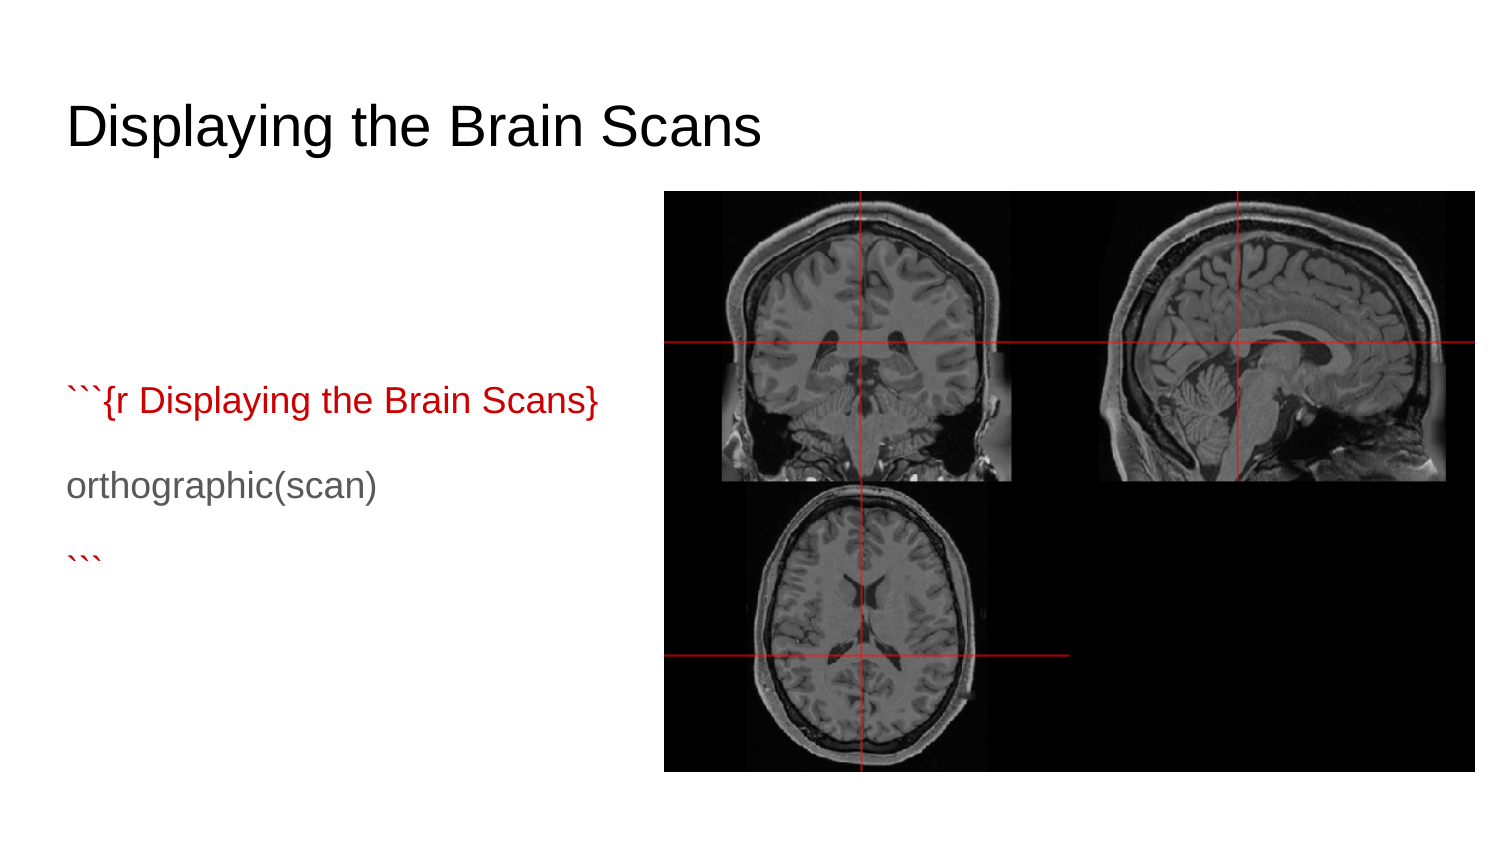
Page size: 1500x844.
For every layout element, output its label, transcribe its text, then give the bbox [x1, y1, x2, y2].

title Displaying the Brain Scans [51, 72, 1449, 167]
list ```{r Displaying the Brain Scans} orthographic(scan) ``` [51, 354, 640, 844]
picture [663, 191, 1476, 772]
